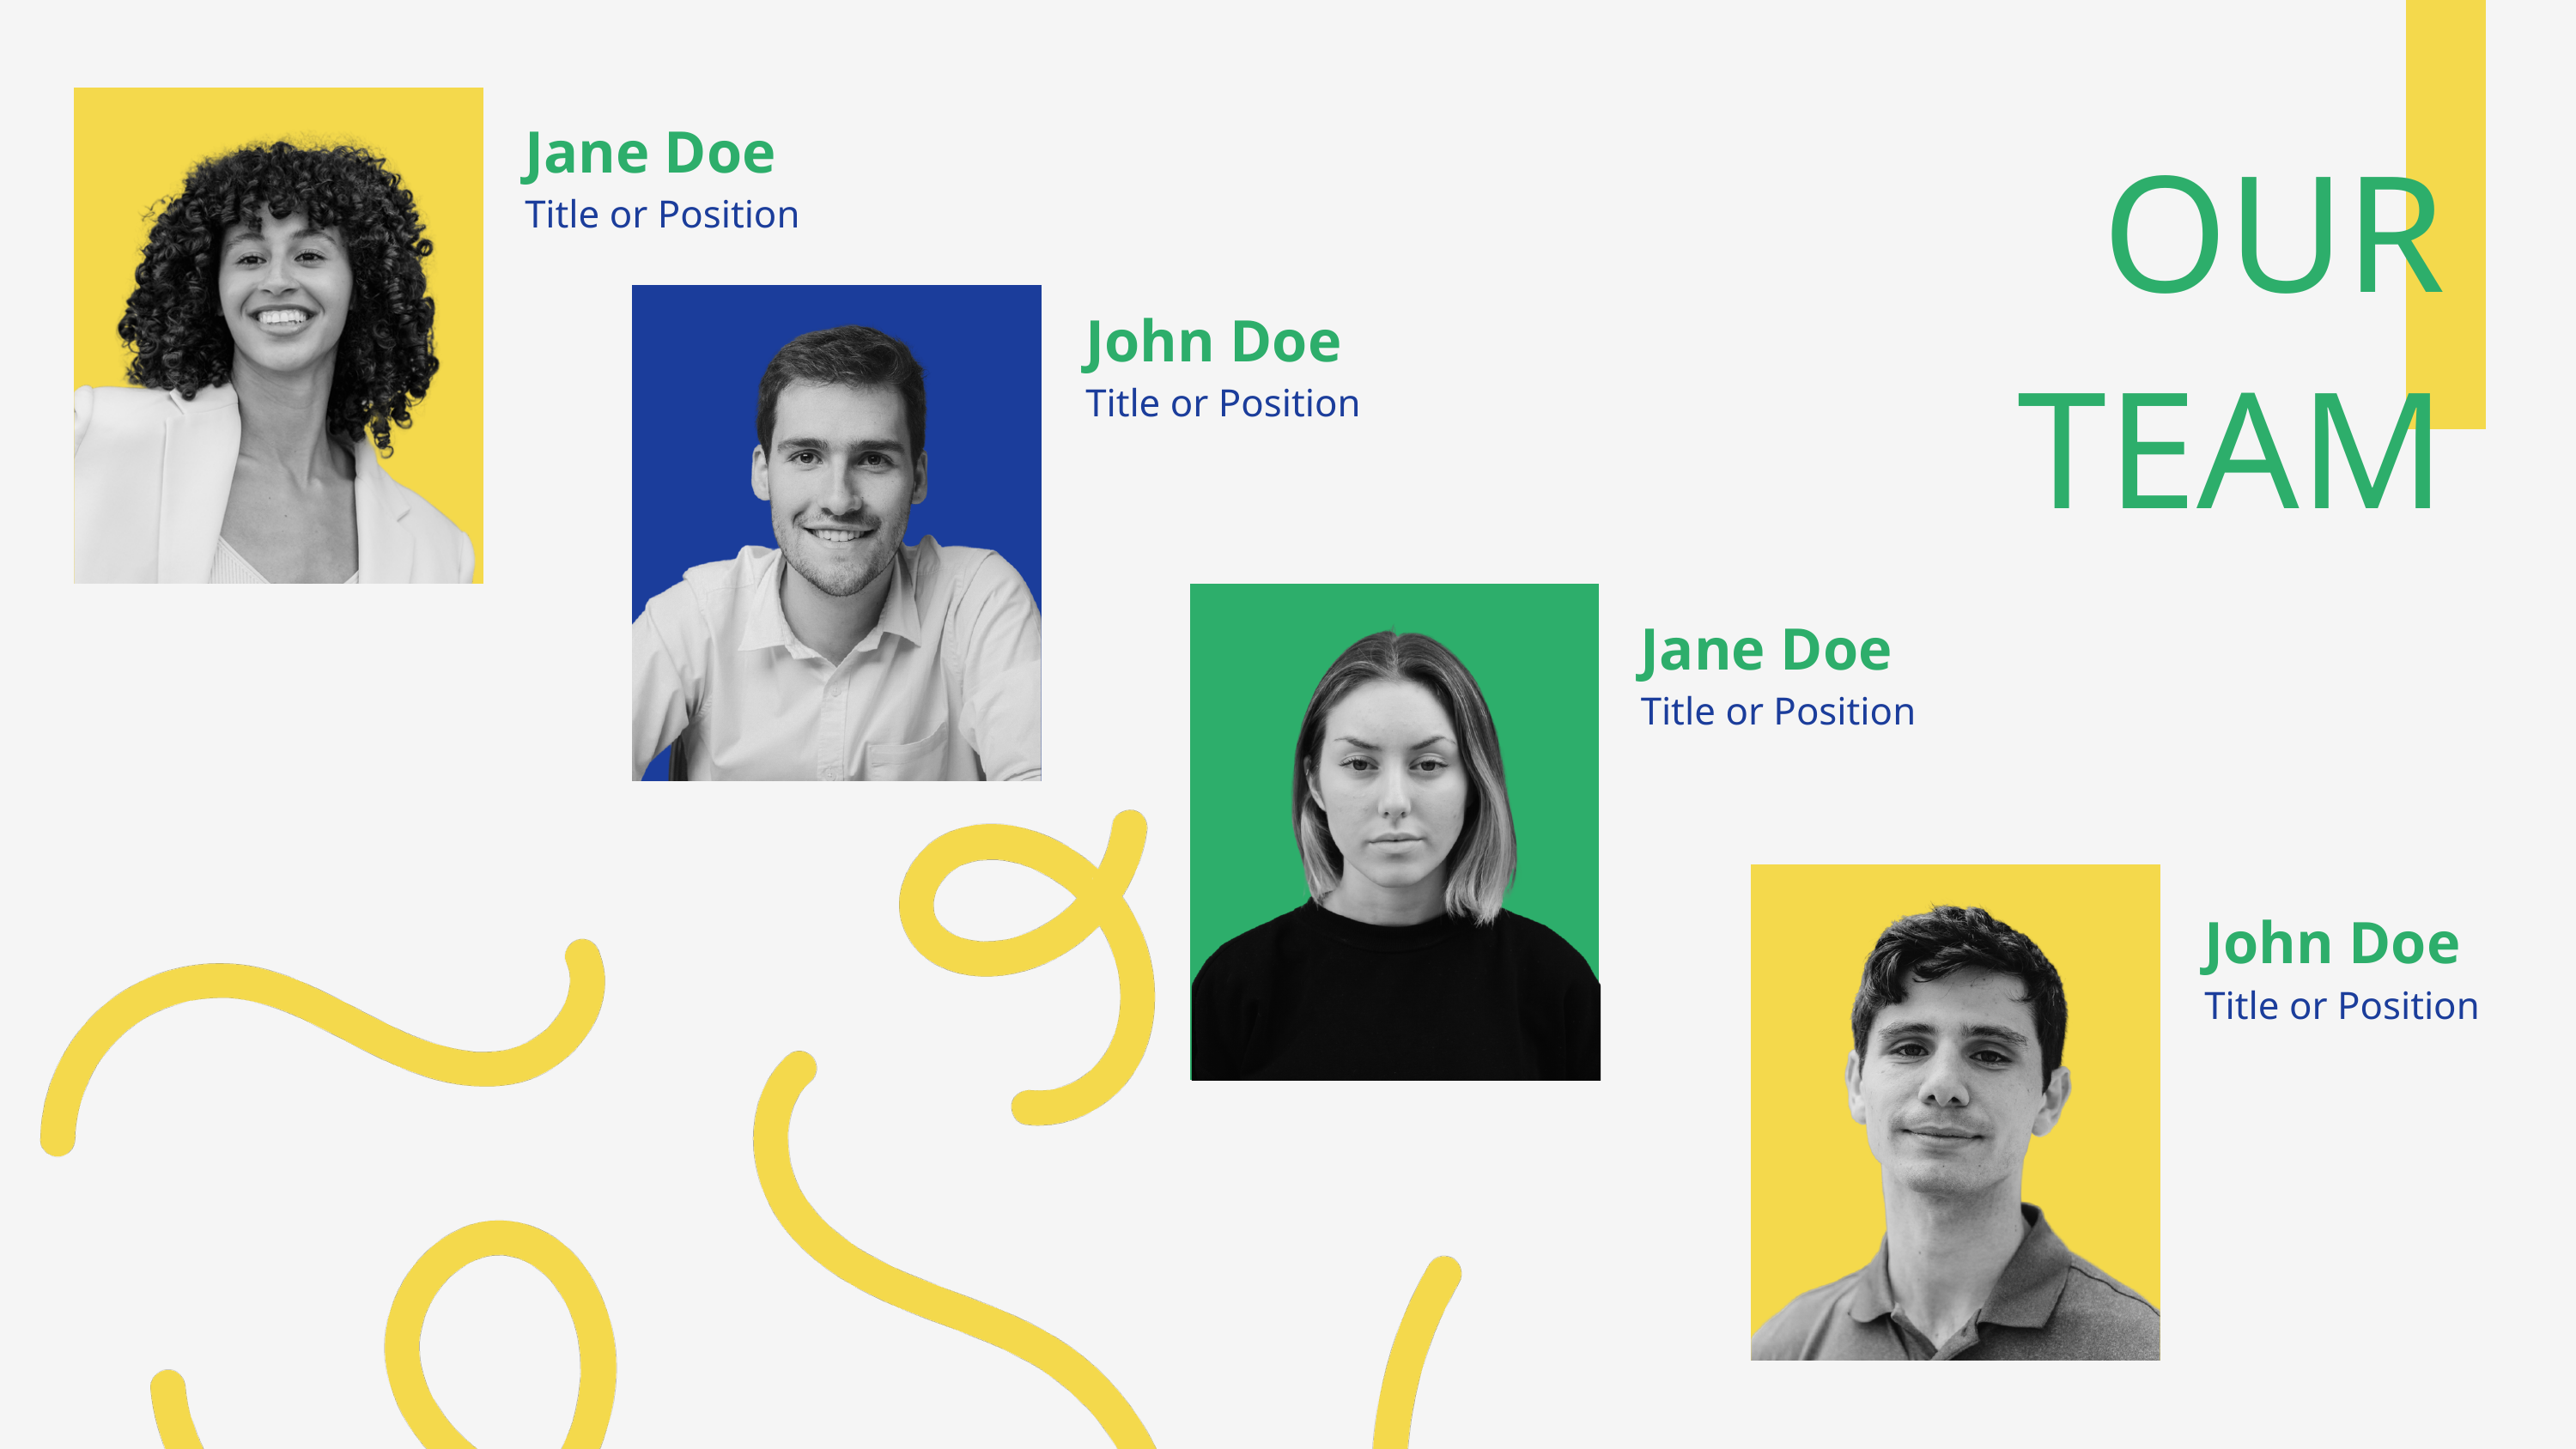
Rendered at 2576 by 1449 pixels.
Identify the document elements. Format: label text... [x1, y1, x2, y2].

text_box John Doe [2204, 878, 2502, 963]
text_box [2405, 0, 2486, 430]
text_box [525, 88, 823, 223]
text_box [1085, 276, 1383, 411]
text_box Title or Position [2204, 963, 2502, 1027]
text_box OUR TEAM [1639, 107, 2446, 541]
picture [0, 87, 1643, 1449]
picture [1751, 864, 2160, 1361]
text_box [1640, 585, 1938, 719]
